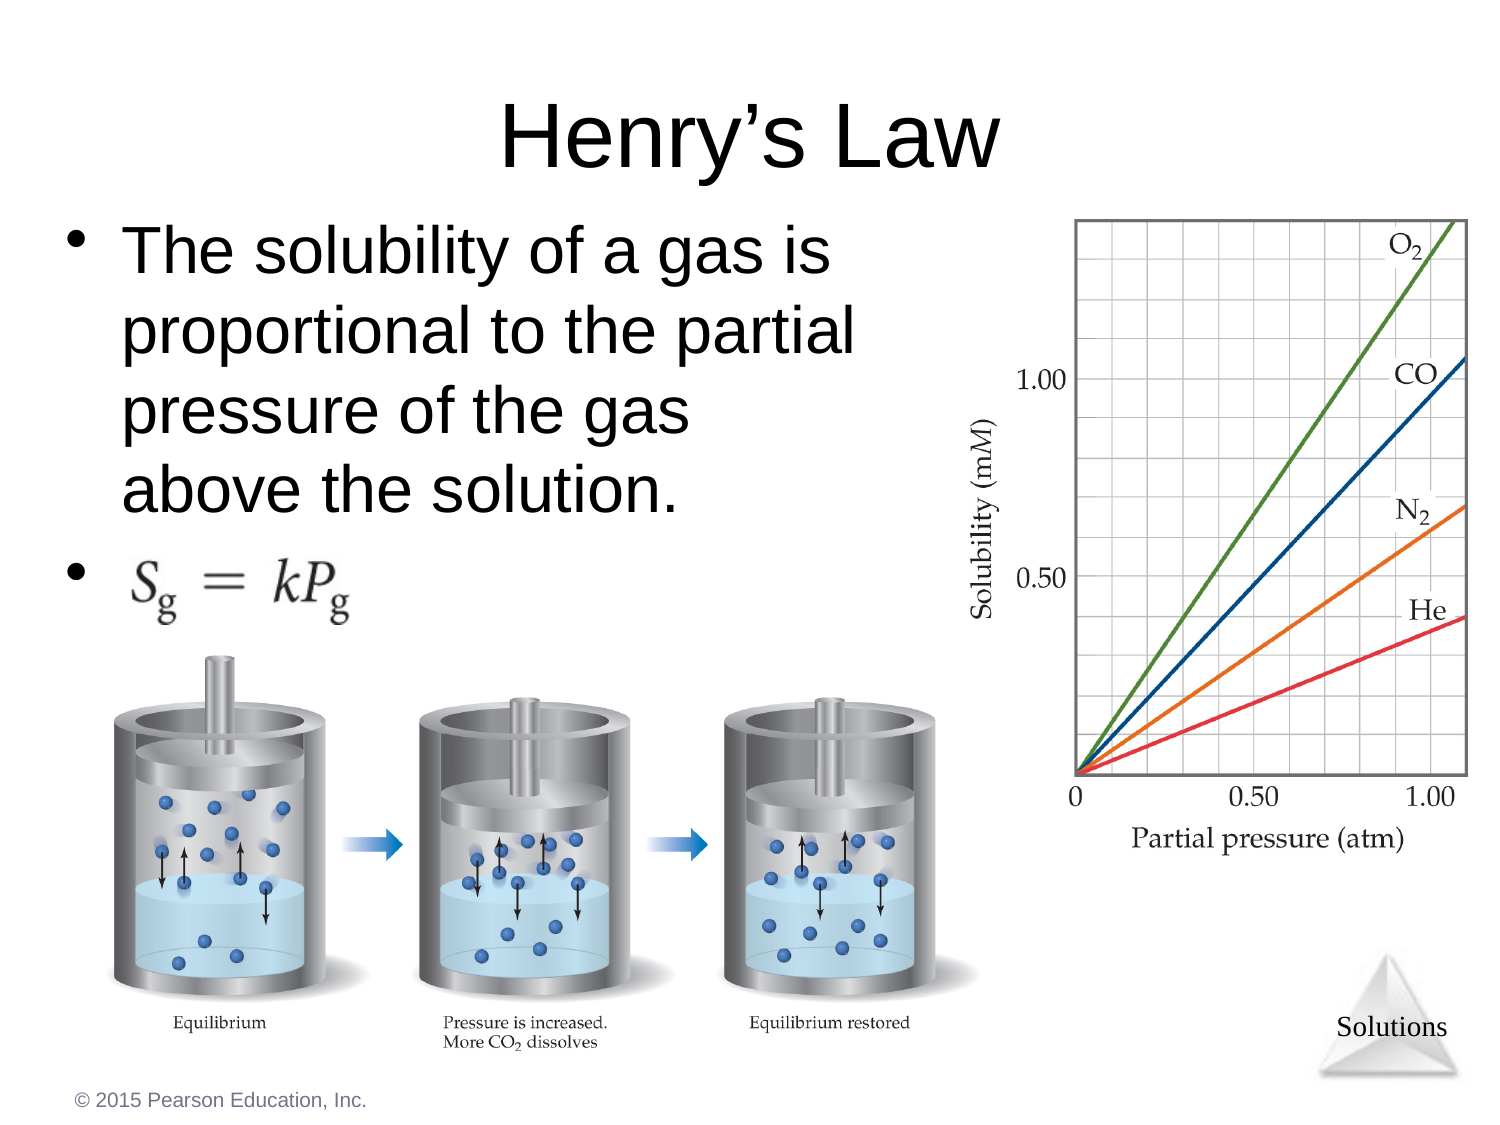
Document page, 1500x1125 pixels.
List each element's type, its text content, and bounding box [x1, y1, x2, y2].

title Henry’s Law [112, 37, 1388, 225]
picture [99, 212, 1476, 1051]
list The solubility of a gas is proportional to the partial pressure of the gas above the solution. [50, 198, 900, 625]
picture [130, 557, 351, 626]
picture [1275, 899, 1500, 1125]
